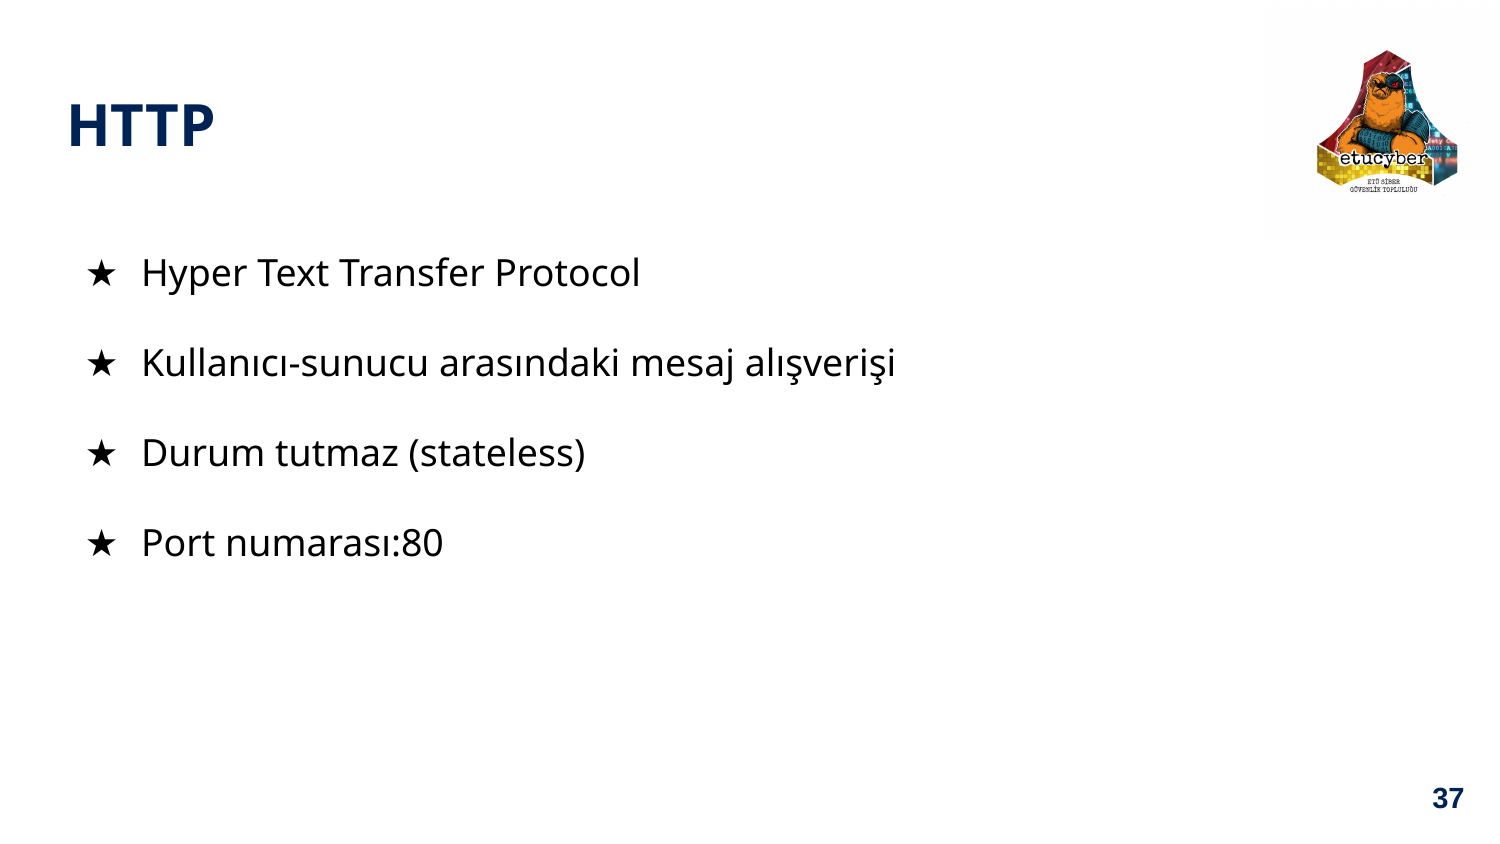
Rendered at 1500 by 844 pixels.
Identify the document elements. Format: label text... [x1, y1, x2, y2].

picture [1263, 1, 1500, 239]
slide_number ‹#› [1389, 764, 1480, 830]
title HTTP [51, 72, 1258, 167]
list Hyper Text Transfer Protocol Kullanıcı-sunucu arasındaki mesaj alışverişi Durum tutmaz (stateless) Port numarası:80 [51, 189, 1449, 750]
